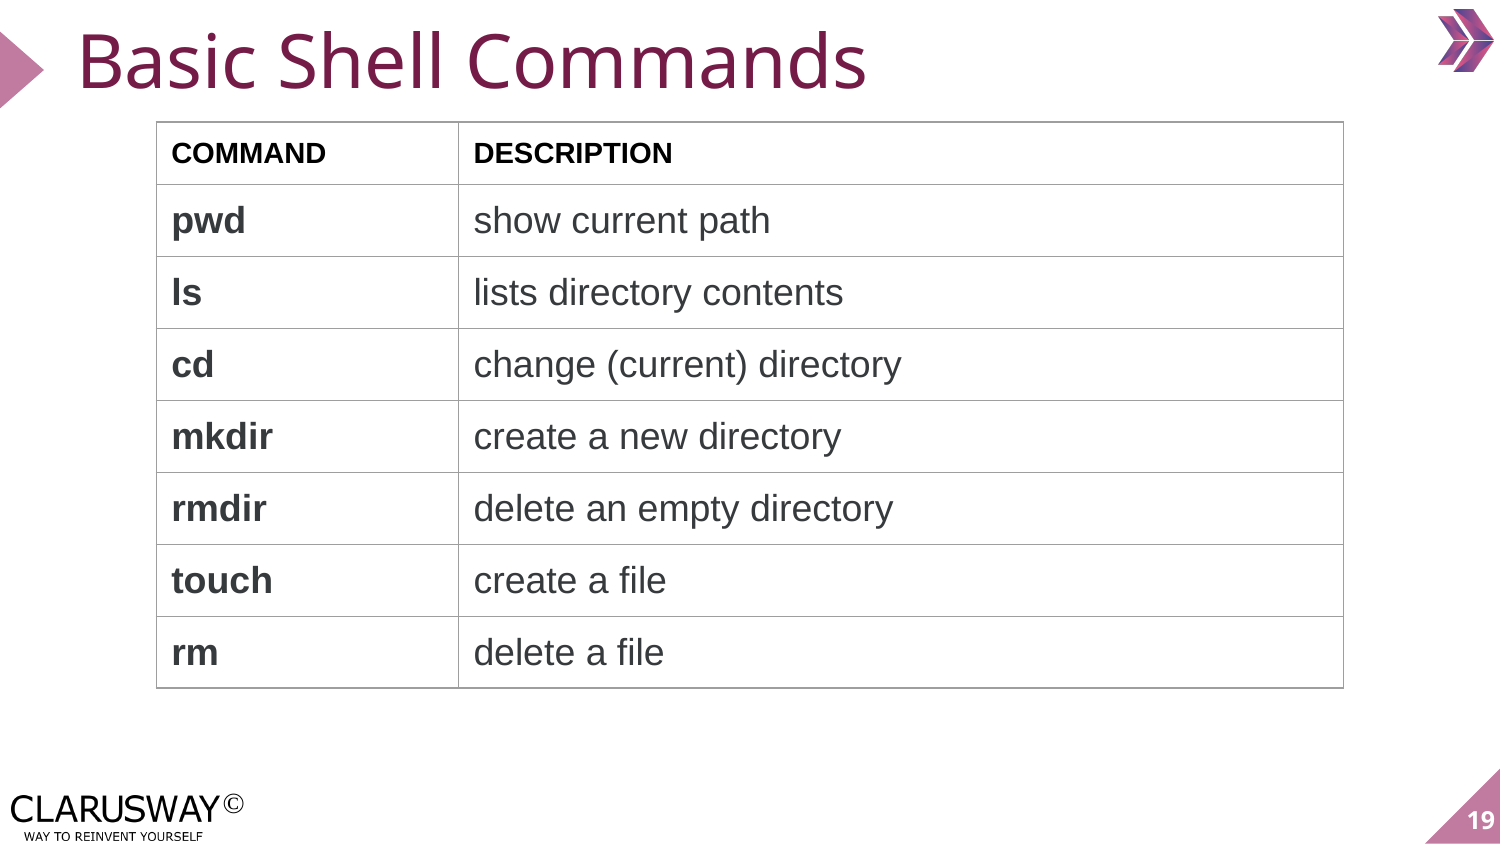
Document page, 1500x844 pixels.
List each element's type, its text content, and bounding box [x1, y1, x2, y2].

text_box Basic Shell Commands [76, 30, 1069, 108]
table_header COMMAND [157, 123, 458, 184]
table_cell change (current) directory [459, 329, 1343, 400]
picture [11, 795, 220, 841]
table_cell show current path [459, 185, 1343, 256]
table_cell rmdir [157, 473, 458, 544]
table_cell delete a file [459, 617, 1343, 687]
table_cell cd [157, 329, 458, 400]
picture [1438, 9, 1494, 72]
table_cell mkdir [157, 401, 458, 472]
slide_number ‹#› [1461, 809, 1496, 839]
table_cell touch [157, 545, 458, 616]
table_header DESCRIPTION [459, 123, 1343, 184]
table_cell lists directory contents [459, 257, 1343, 328]
table_cell pwd [157, 185, 458, 256]
table_cell ls [157, 257, 458, 328]
table_cell rm [157, 617, 458, 687]
table_cell create a file [459, 545, 1343, 616]
table_cell delete an empty directory [459, 473, 1343, 544]
table_cell create a new directory [459, 401, 1343, 472]
